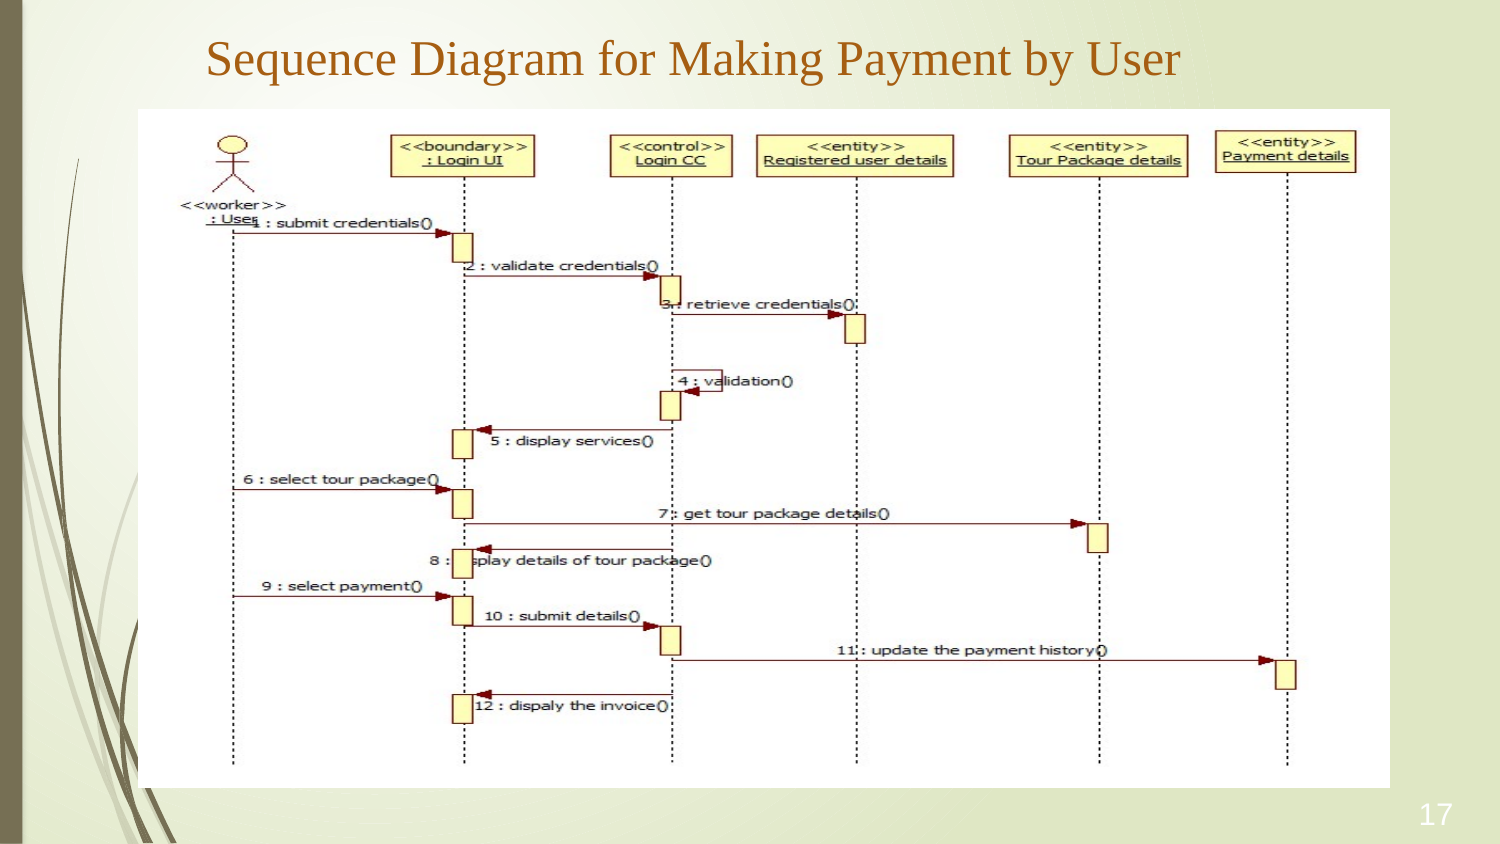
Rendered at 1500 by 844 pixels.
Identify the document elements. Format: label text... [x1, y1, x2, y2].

slide_number 17 [1378, 779, 1469, 844]
title Sequence Diagram for Making Payment by User [190, 19, 1500, 101]
picture [138, 109, 1390, 789]
